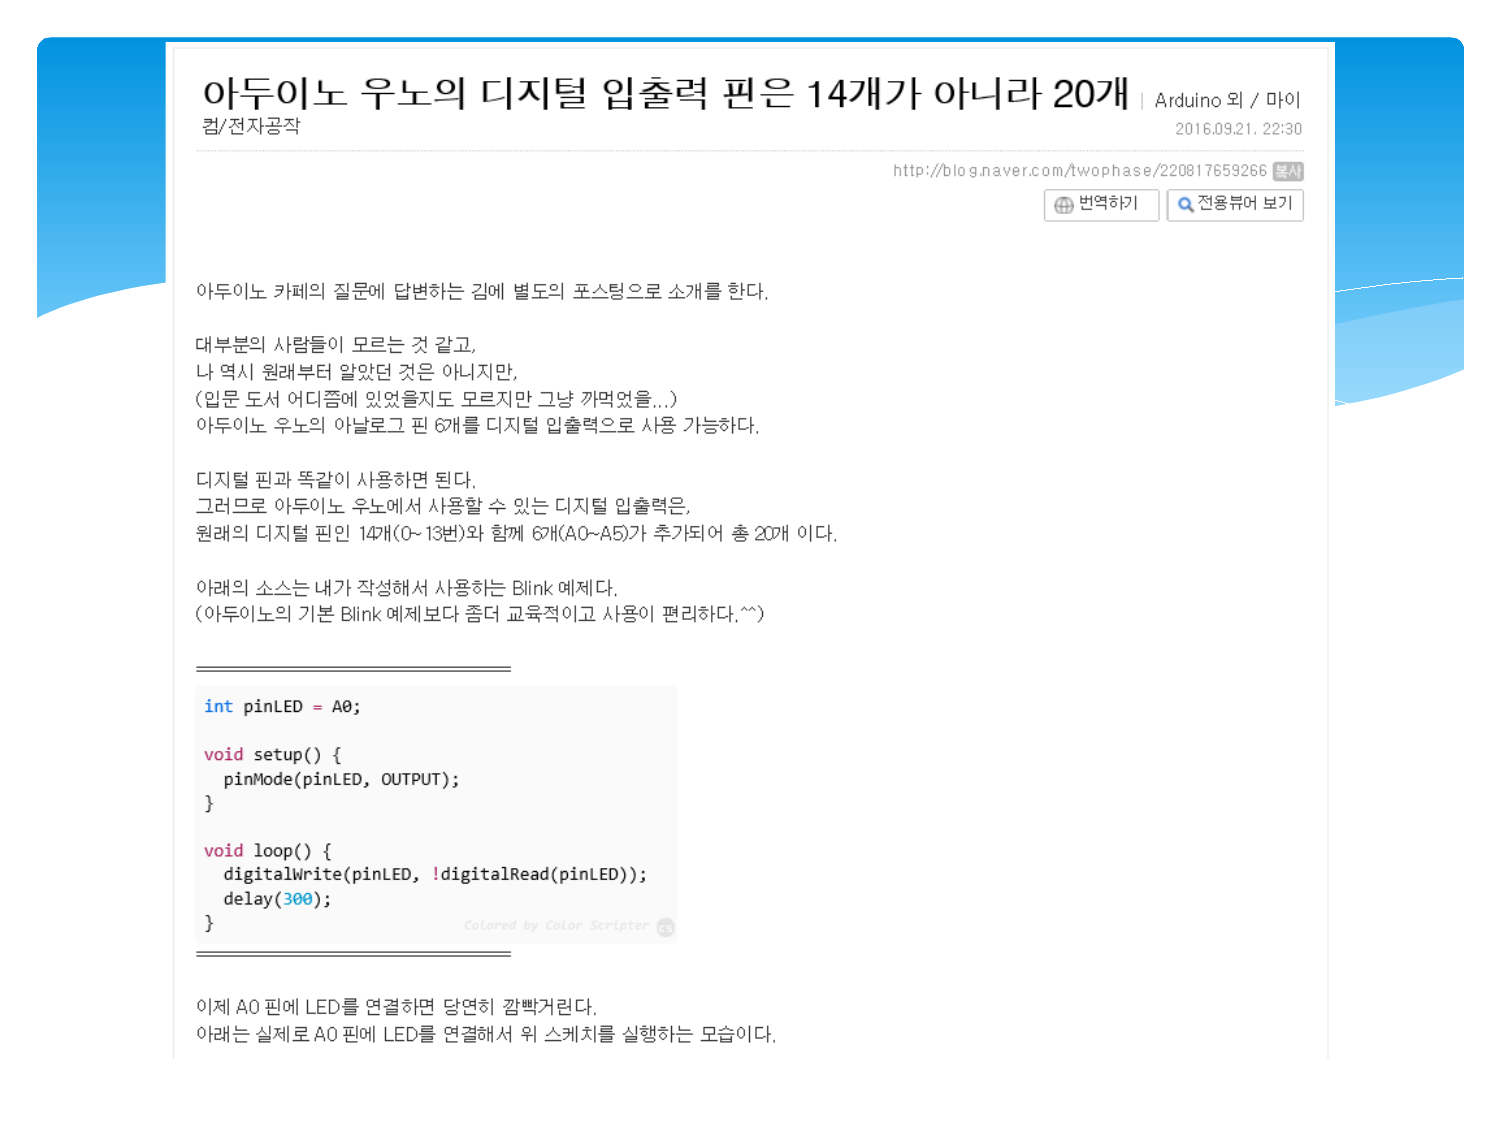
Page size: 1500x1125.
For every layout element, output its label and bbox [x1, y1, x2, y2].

picture [165, 43, 1336, 1059]
